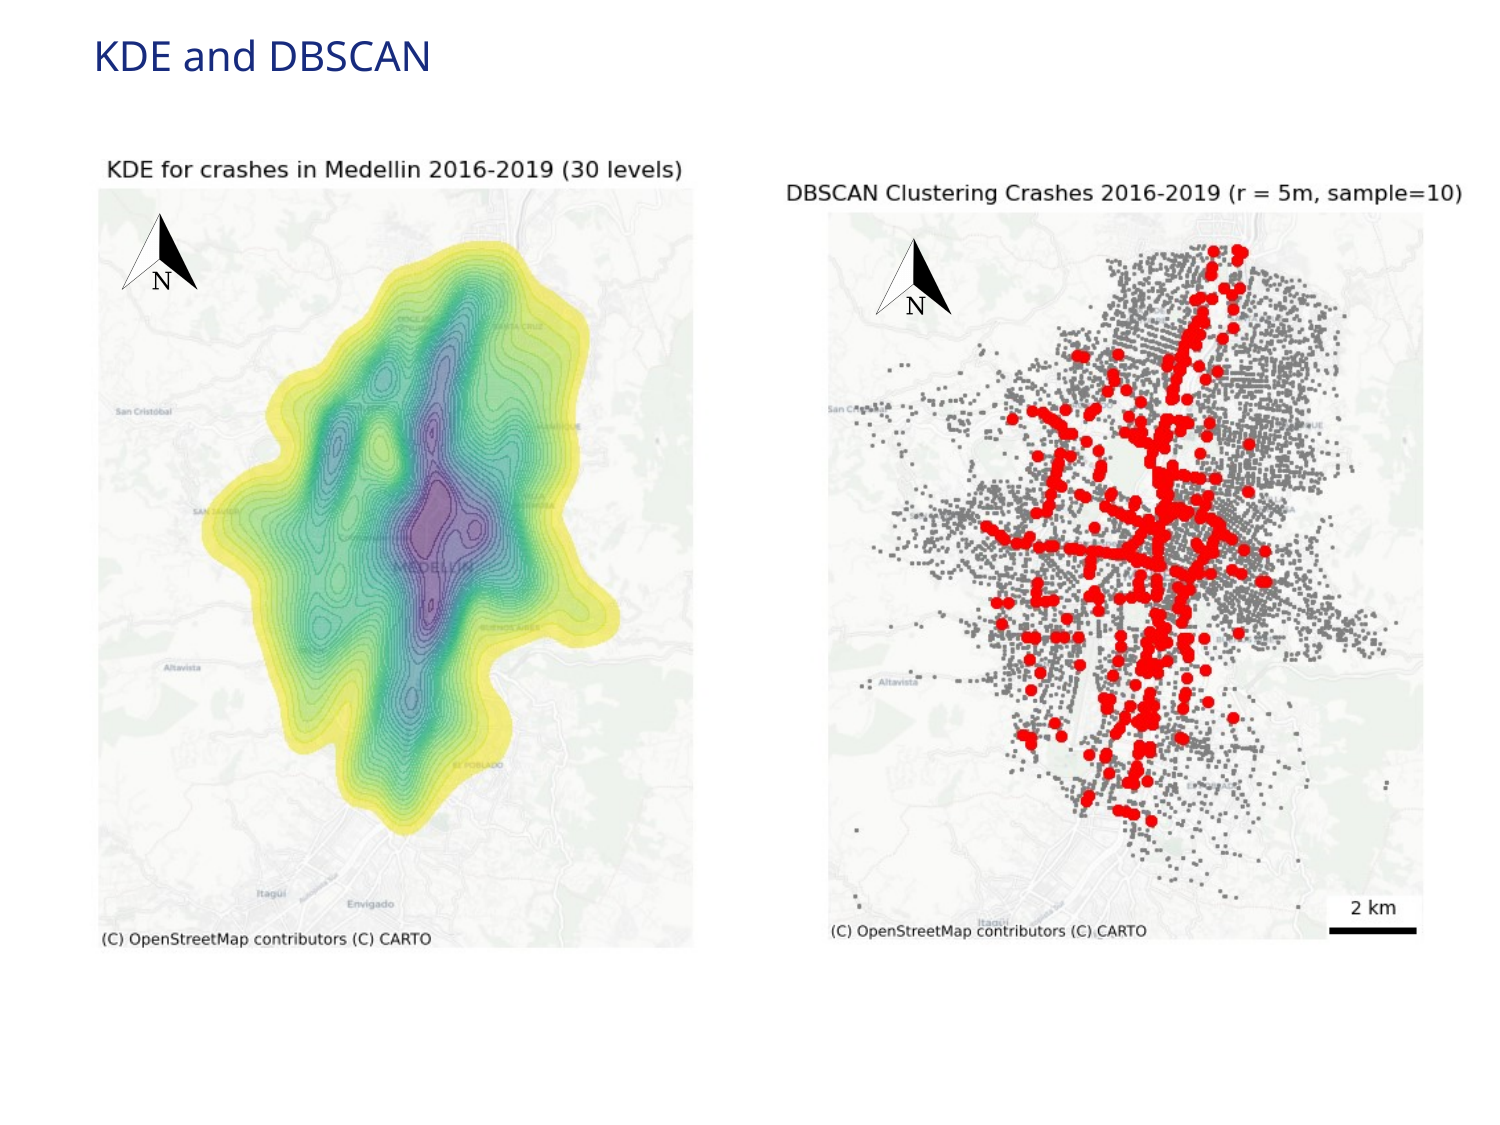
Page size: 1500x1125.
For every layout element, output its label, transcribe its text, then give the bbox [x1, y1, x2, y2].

text_box KDE and DBSCAN [78, 21, 1163, 87]
picture [783, 163, 1476, 962]
picture [76, 159, 717, 966]
